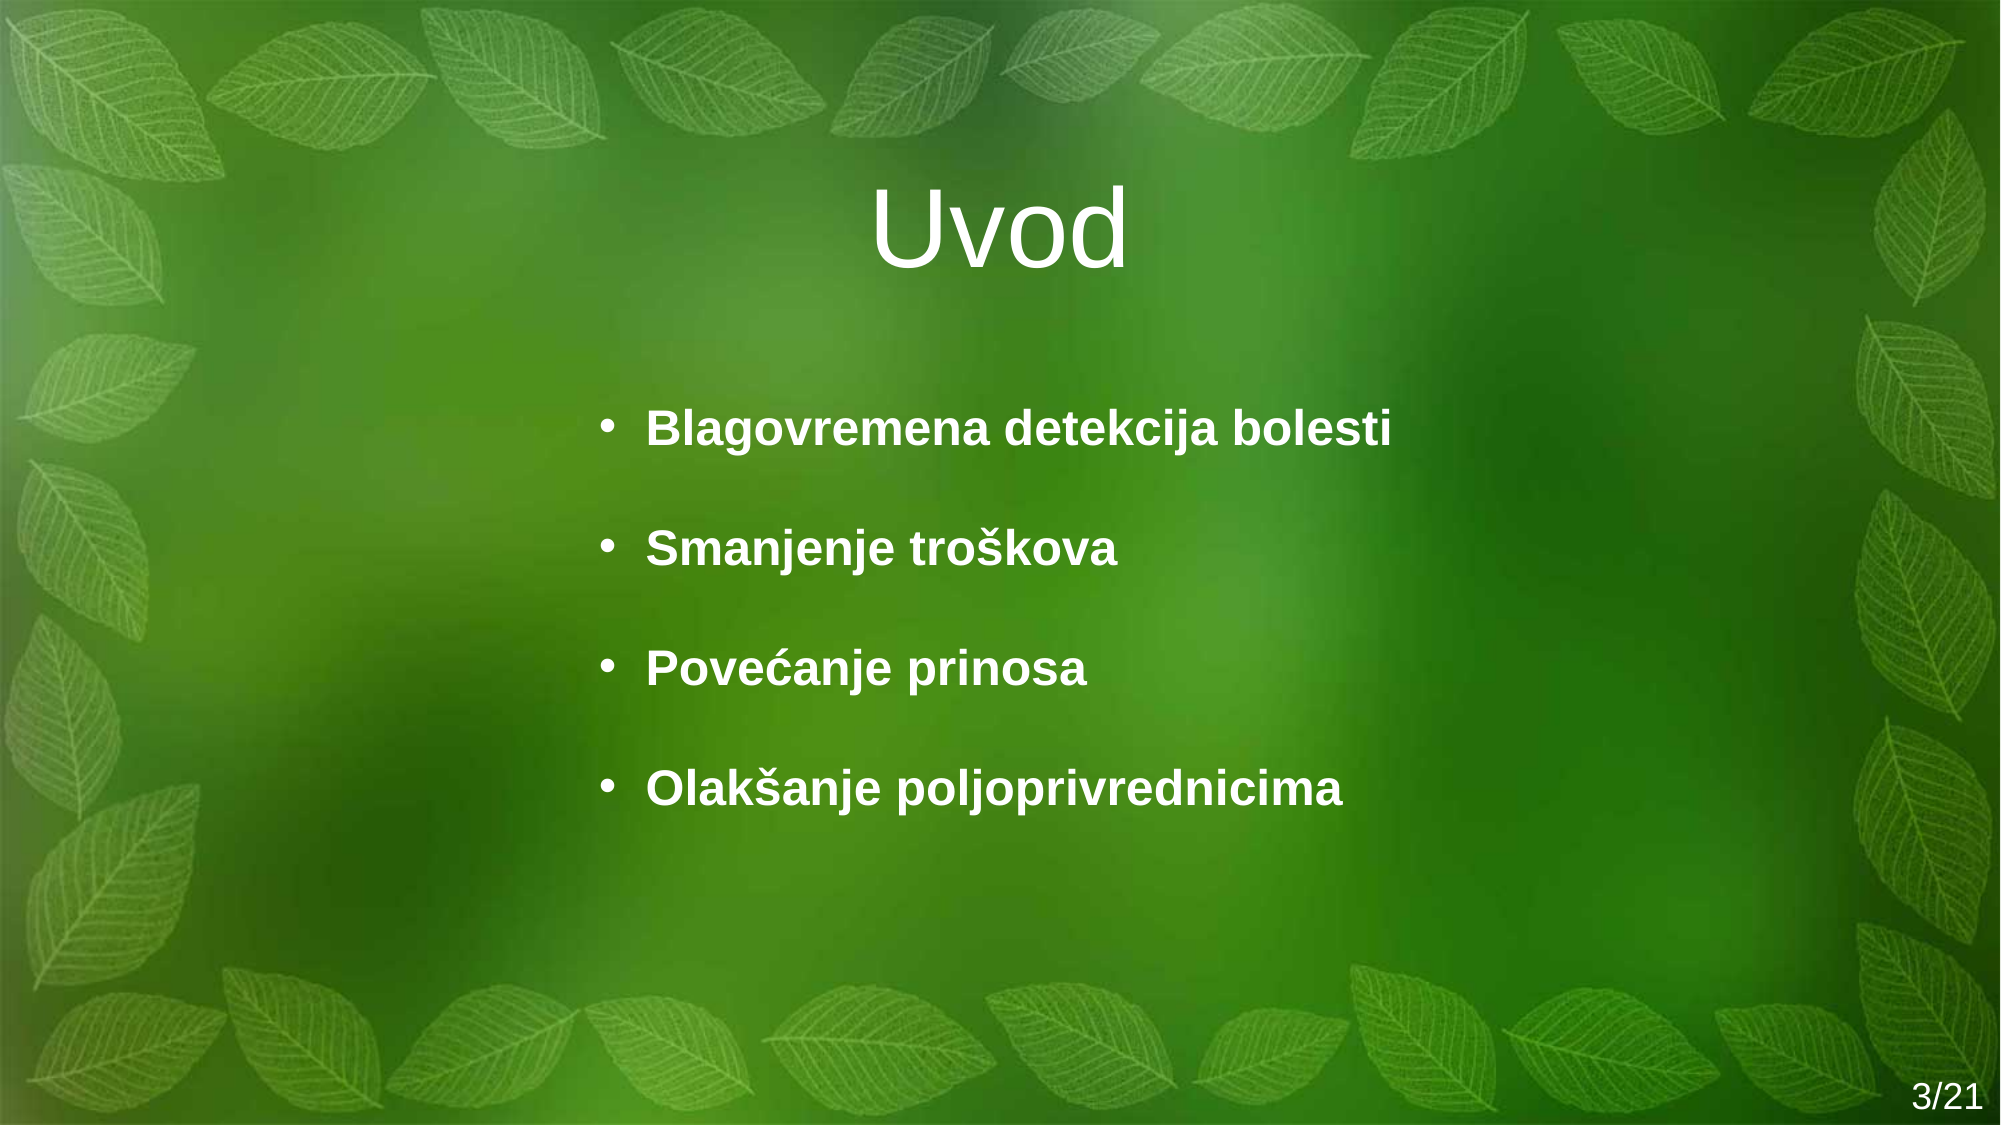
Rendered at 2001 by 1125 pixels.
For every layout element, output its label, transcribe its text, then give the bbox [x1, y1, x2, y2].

text_box Uvod [105, 147, 1895, 297]
picture [0, 0, 2001, 1125]
text_box Blagovremena detekcija bolesti Smanjenje troškova Povećanje prinosa Olakšanje poljoprivrednicima [584, 388, 1535, 823]
text_box 3/21 [1896, 1064, 2000, 1125]
